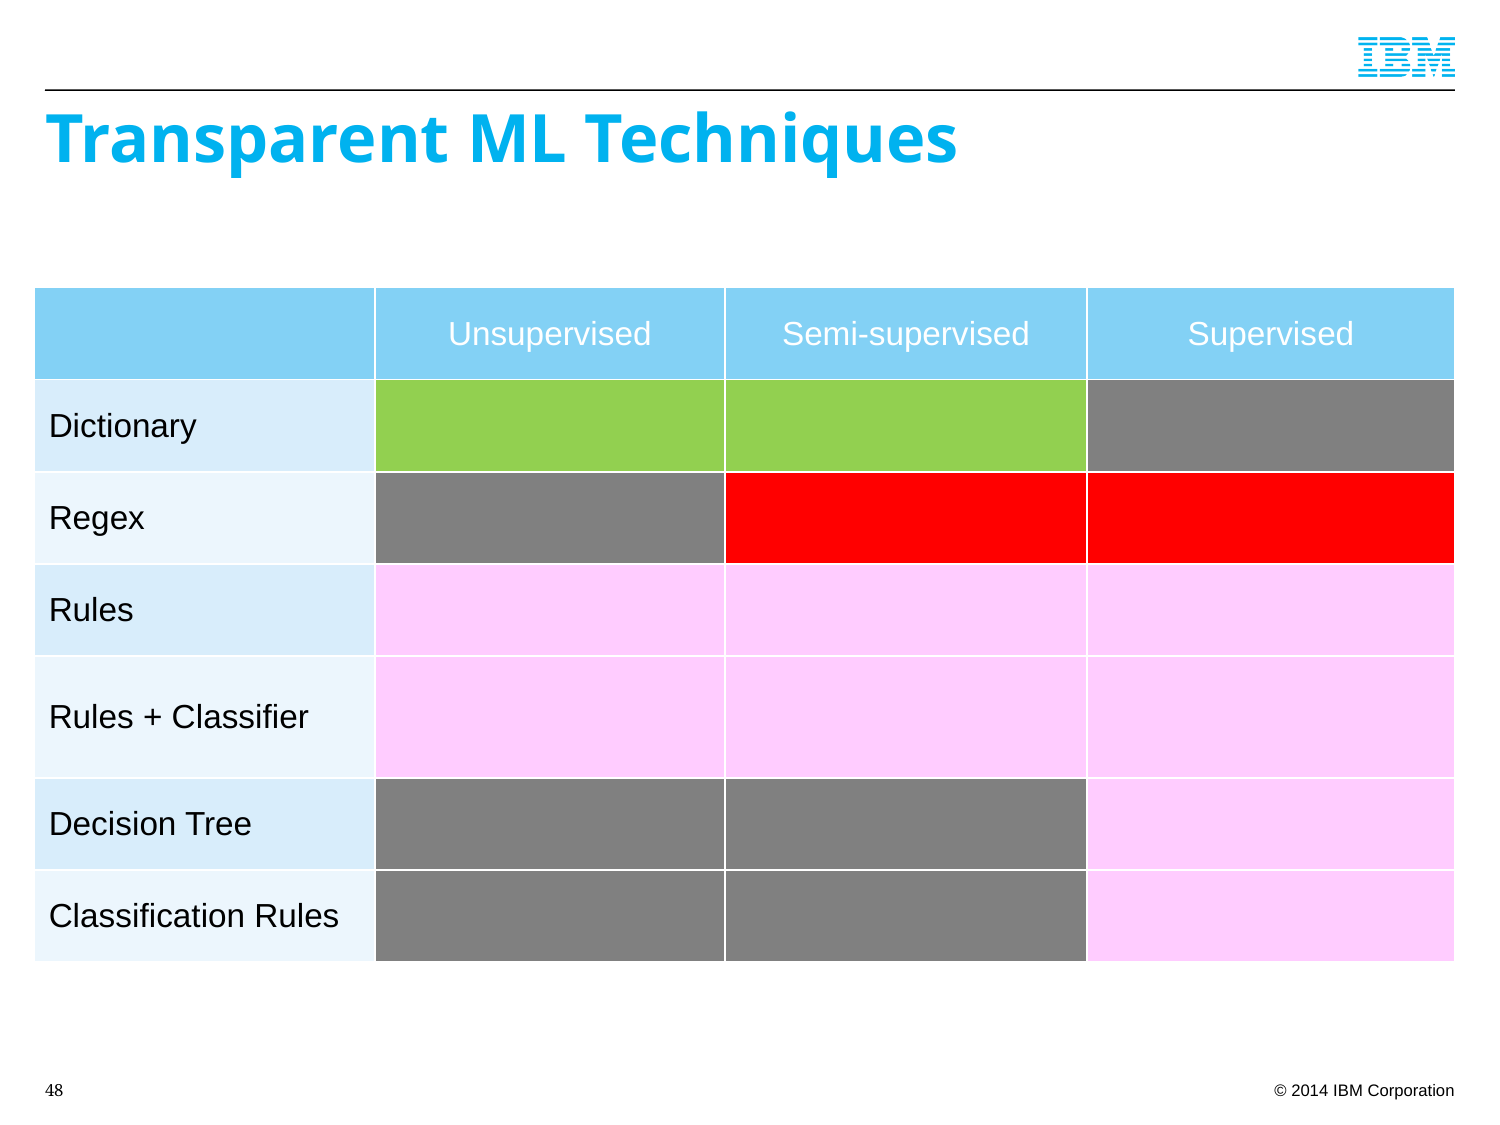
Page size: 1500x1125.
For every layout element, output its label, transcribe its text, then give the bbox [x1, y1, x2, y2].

table_cell [726, 473, 1086, 563]
table_cell [1088, 871, 1454, 961]
title Transparent ML Techniques [29, 97, 1455, 218]
table_cell [376, 779, 724, 869]
table_cell [726, 779, 1086, 869]
table_header [35, 288, 374, 379]
table_cell Decision Tree [35, 779, 374, 869]
slide_number 48 [29, 1072, 91, 1103]
table_cell [376, 871, 724, 961]
table_cell Classification Rules [35, 871, 374, 961]
table_cell [726, 380, 1086, 471]
table_header Supervised [1088, 288, 1454, 379]
table_cell [376, 565, 724, 655]
table_cell Regex [35, 473, 374, 563]
table_cell [726, 565, 1086, 655]
table_cell [376, 380, 724, 471]
table_cell [376, 657, 724, 777]
table_cell [1088, 657, 1454, 777]
table_cell [376, 473, 724, 563]
table_cell Rules + Classifier [35, 657, 374, 777]
table_cell [1088, 380, 1454, 471]
picture [1358, 37, 1455, 77]
table_cell Dictionary [35, 380, 374, 471]
table_cell Rules [35, 565, 374, 655]
table_cell [726, 657, 1086, 777]
table_cell [1088, 779, 1454, 869]
table_cell [1088, 473, 1454, 563]
table_cell [1088, 565, 1454, 655]
table_cell [726, 871, 1086, 961]
table_header Semi-supervised [726, 288, 1086, 379]
table_header Unsupervised [376, 288, 724, 379]
